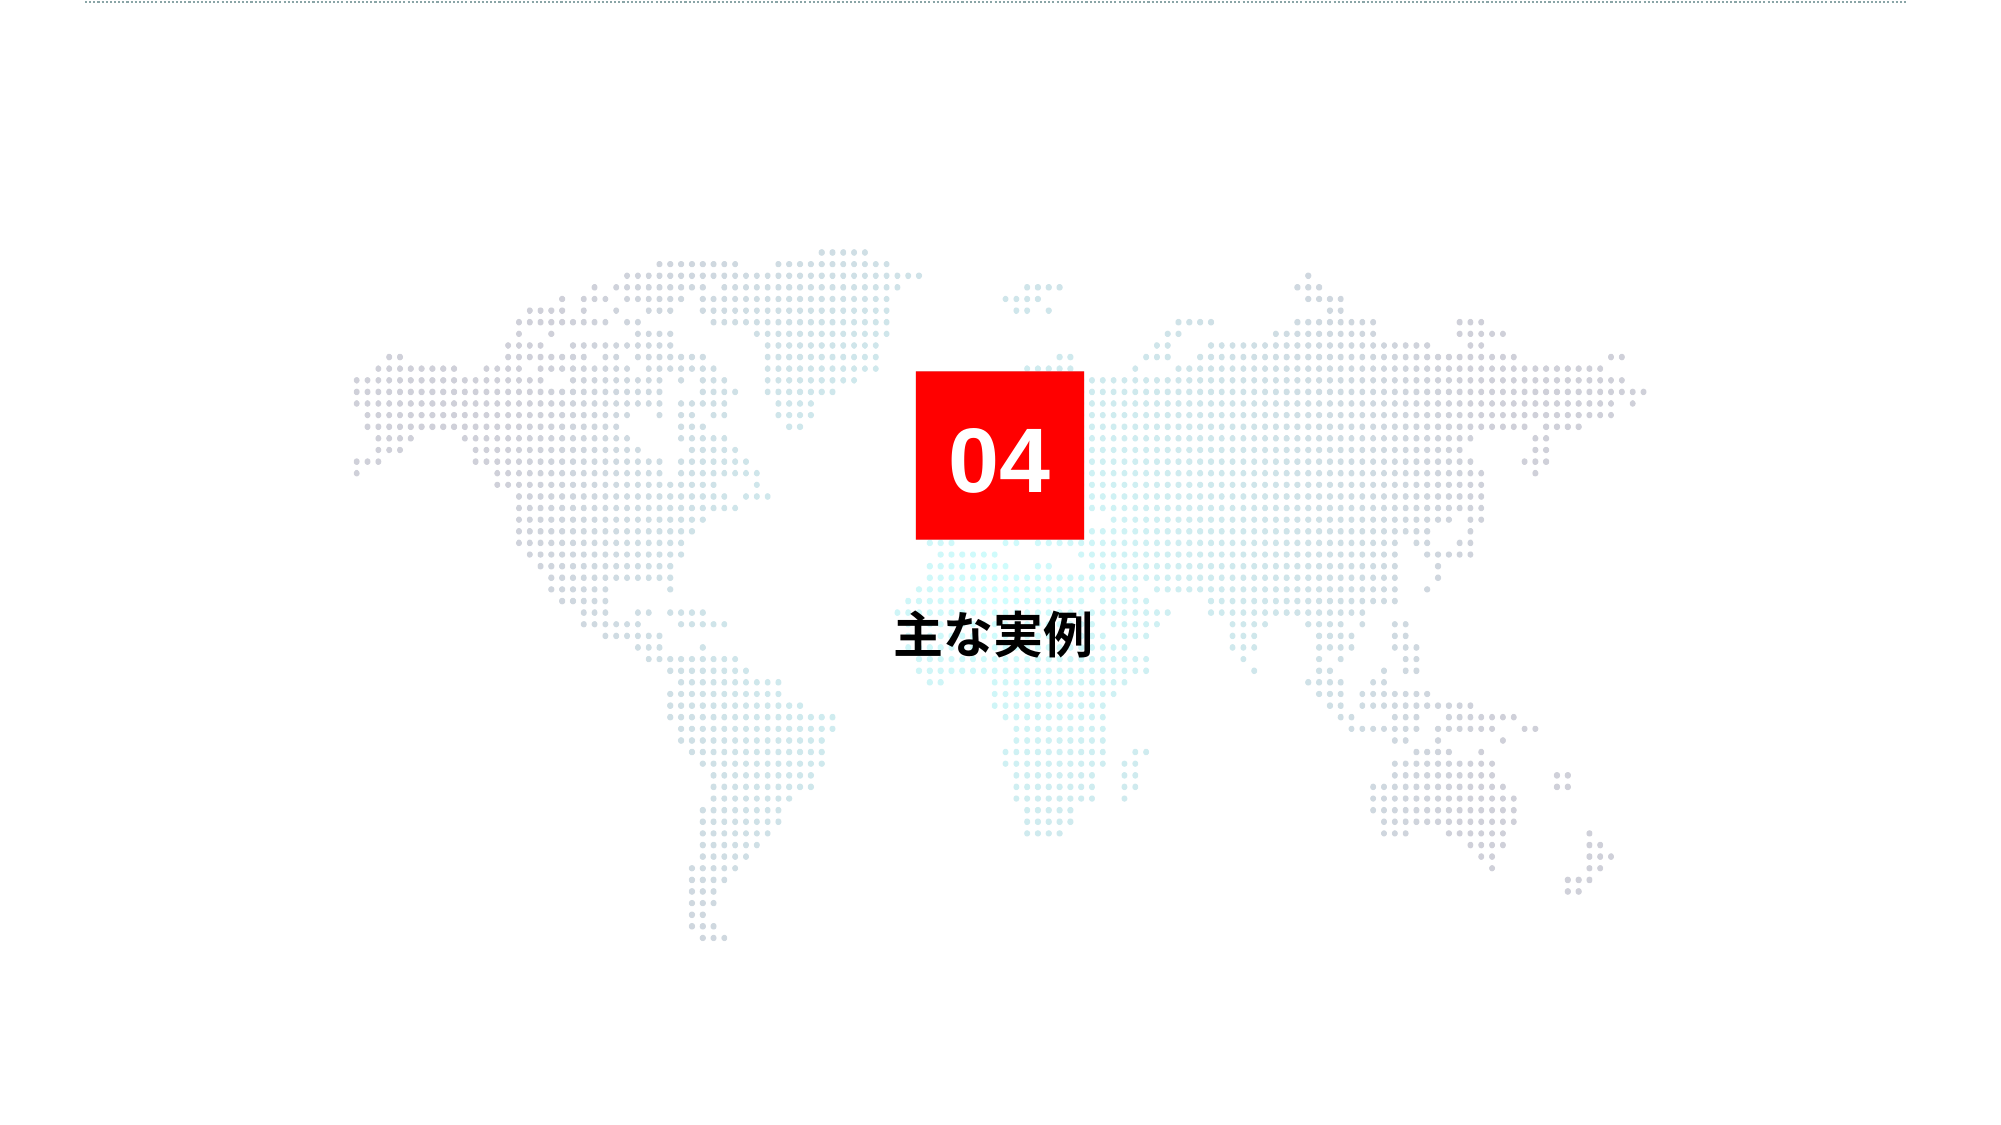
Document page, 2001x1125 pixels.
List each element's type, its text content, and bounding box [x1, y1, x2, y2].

text_box 主な実例 [881, 585, 1401, 669]
text_box [326, 13, 1673, 1125]
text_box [915, 371, 1085, 540]
